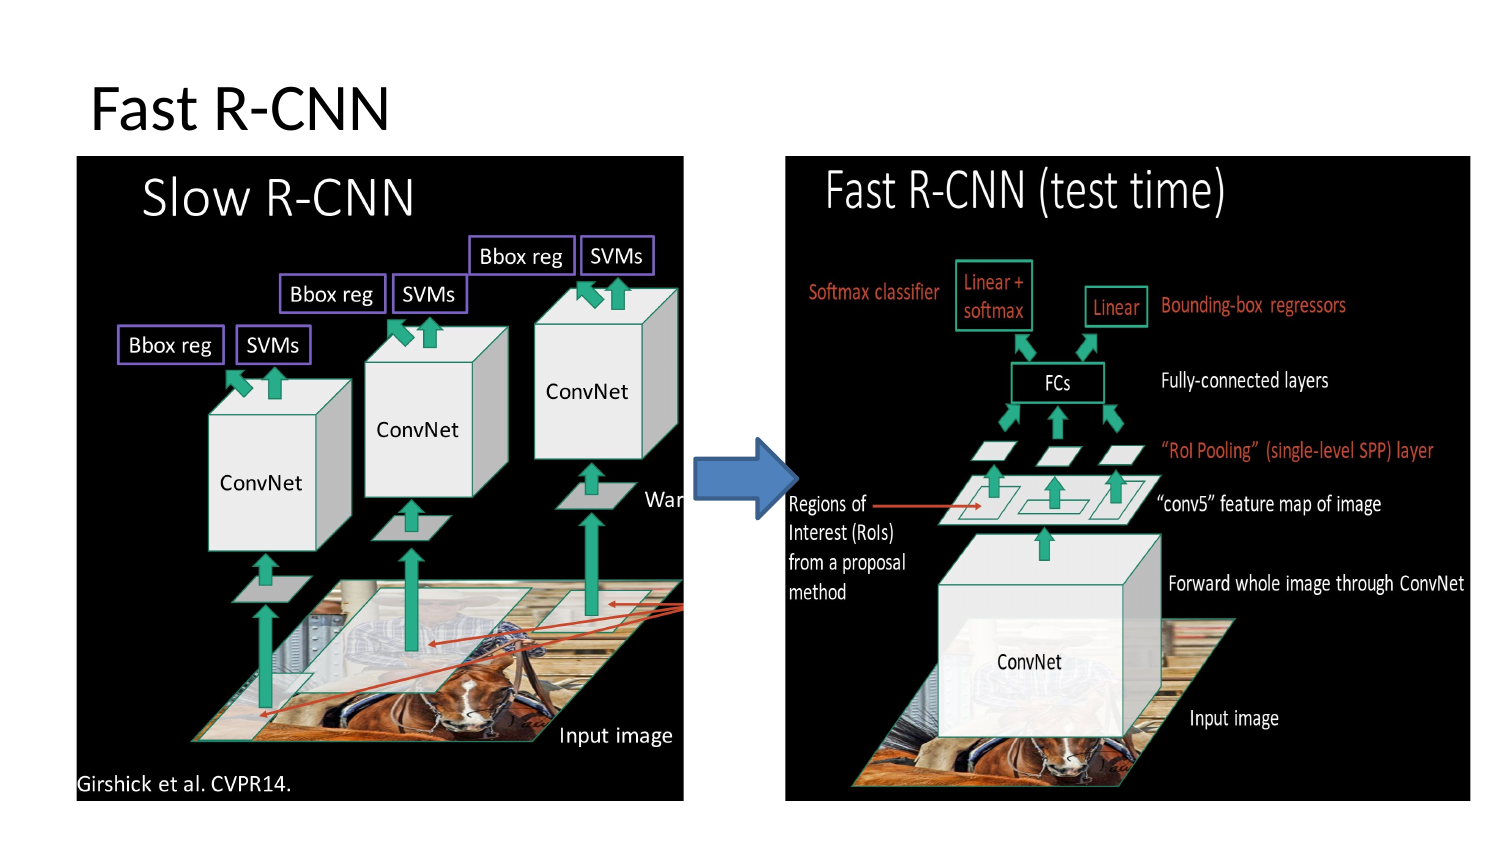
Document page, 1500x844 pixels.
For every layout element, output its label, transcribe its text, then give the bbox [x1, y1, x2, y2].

text_box [76, 156, 684, 801]
text_box [785, 156, 1471, 801]
text_box [693, 436, 800, 521]
title Fast R-CNN [75, 33, 1425, 175]
